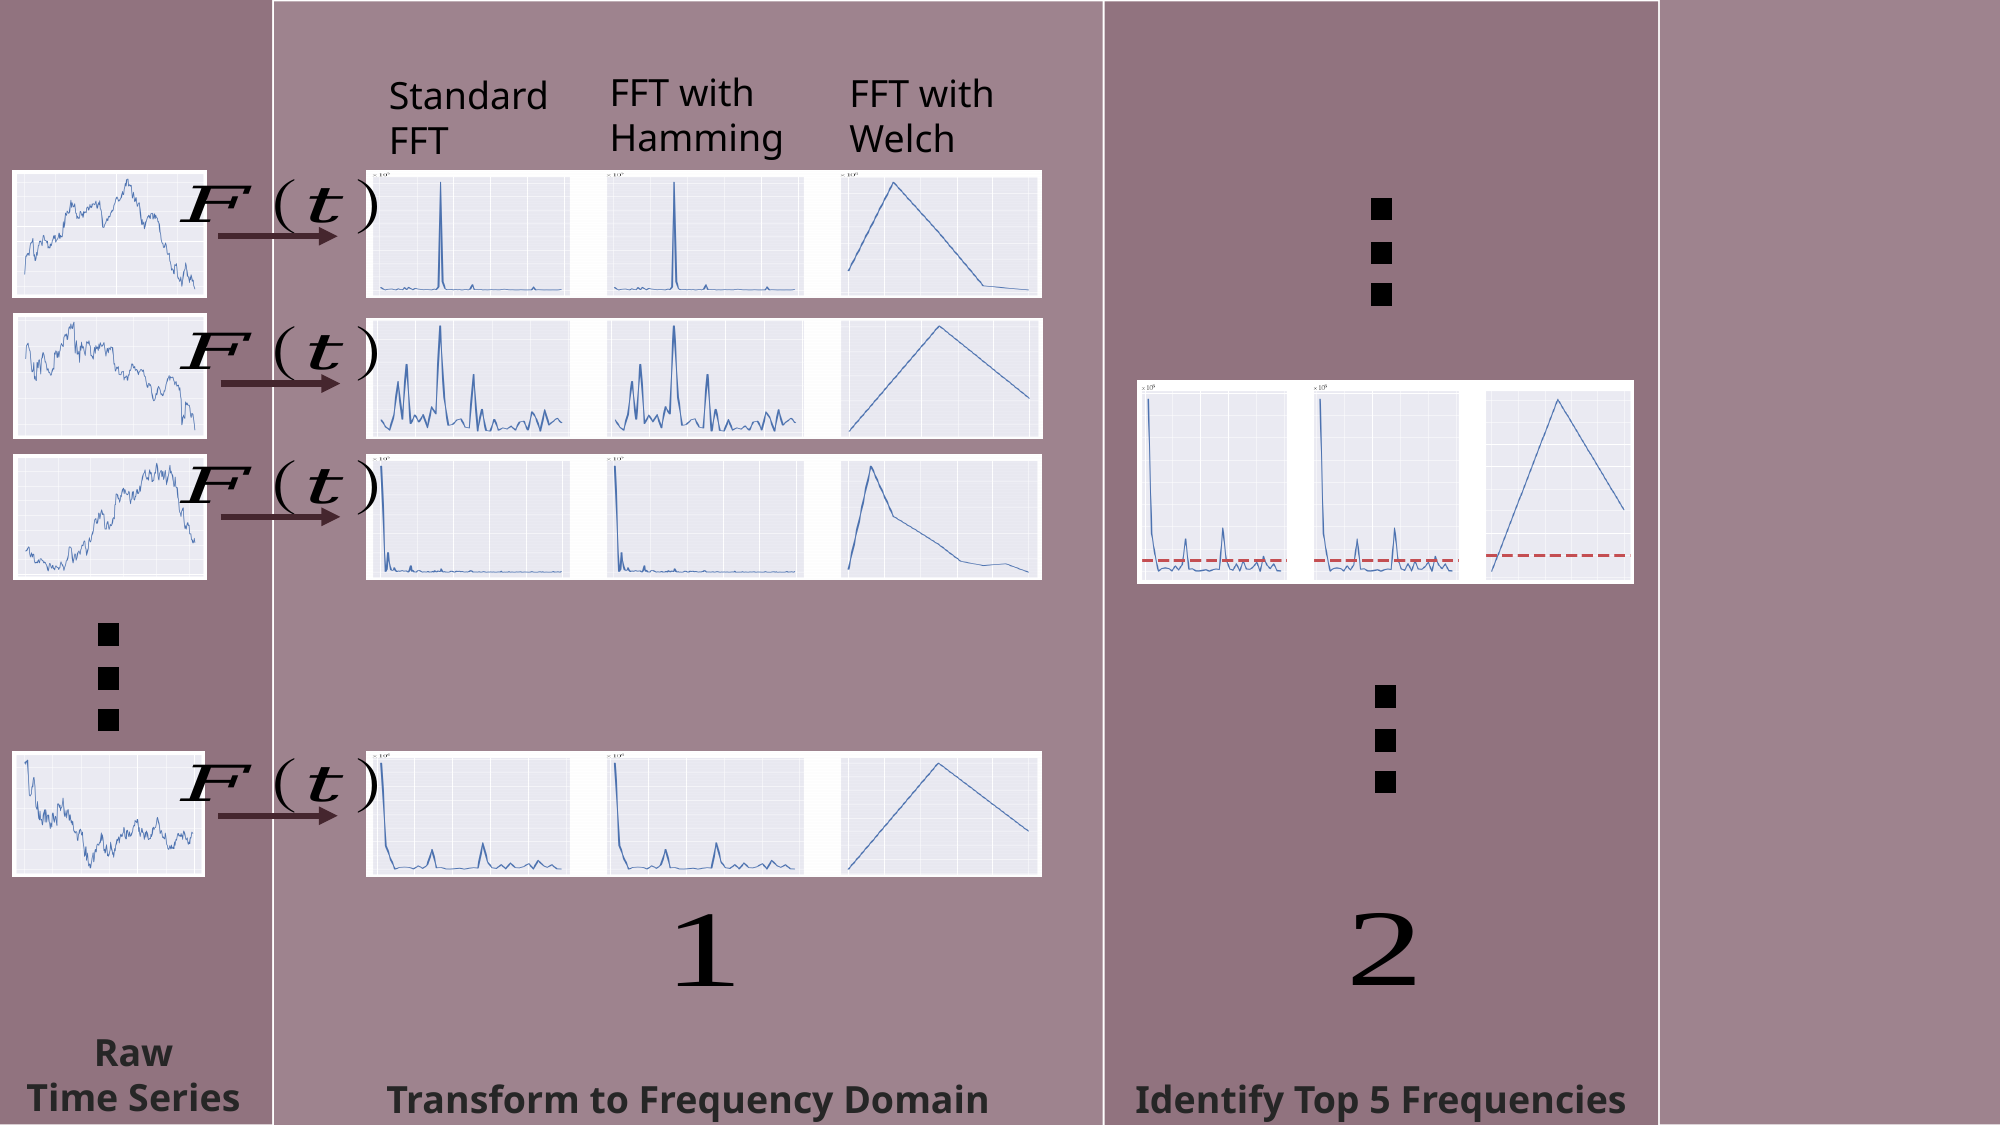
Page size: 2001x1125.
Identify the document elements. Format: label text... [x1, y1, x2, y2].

text_box [1659, 0, 2000, 1125]
text_box Standard FFT [374, 64, 569, 170]
text_box FFT with Welch [834, 62, 1075, 168]
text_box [99, 624, 119, 731]
picture [12, 170, 207, 298]
picture [366, 751, 1042, 877]
picture [366, 318, 1043, 439]
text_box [1375, 686, 1395, 793]
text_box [1371, 198, 1391, 305]
picture [366, 170, 1042, 298]
text_box Identify Top 5 Frequencies [1104, 0, 1659, 1125]
picture [12, 751, 205, 877]
picture [366, 454, 1042, 580]
picture [13, 454, 207, 580]
text_box Raw Time Series [0, 0, 273, 1125]
picture [13, 313, 207, 439]
text_box Transform to Frequency Domain [273, 0, 1104, 1125]
text_box FFT with Hamming [594, 61, 835, 167]
picture [1137, 380, 1634, 584]
